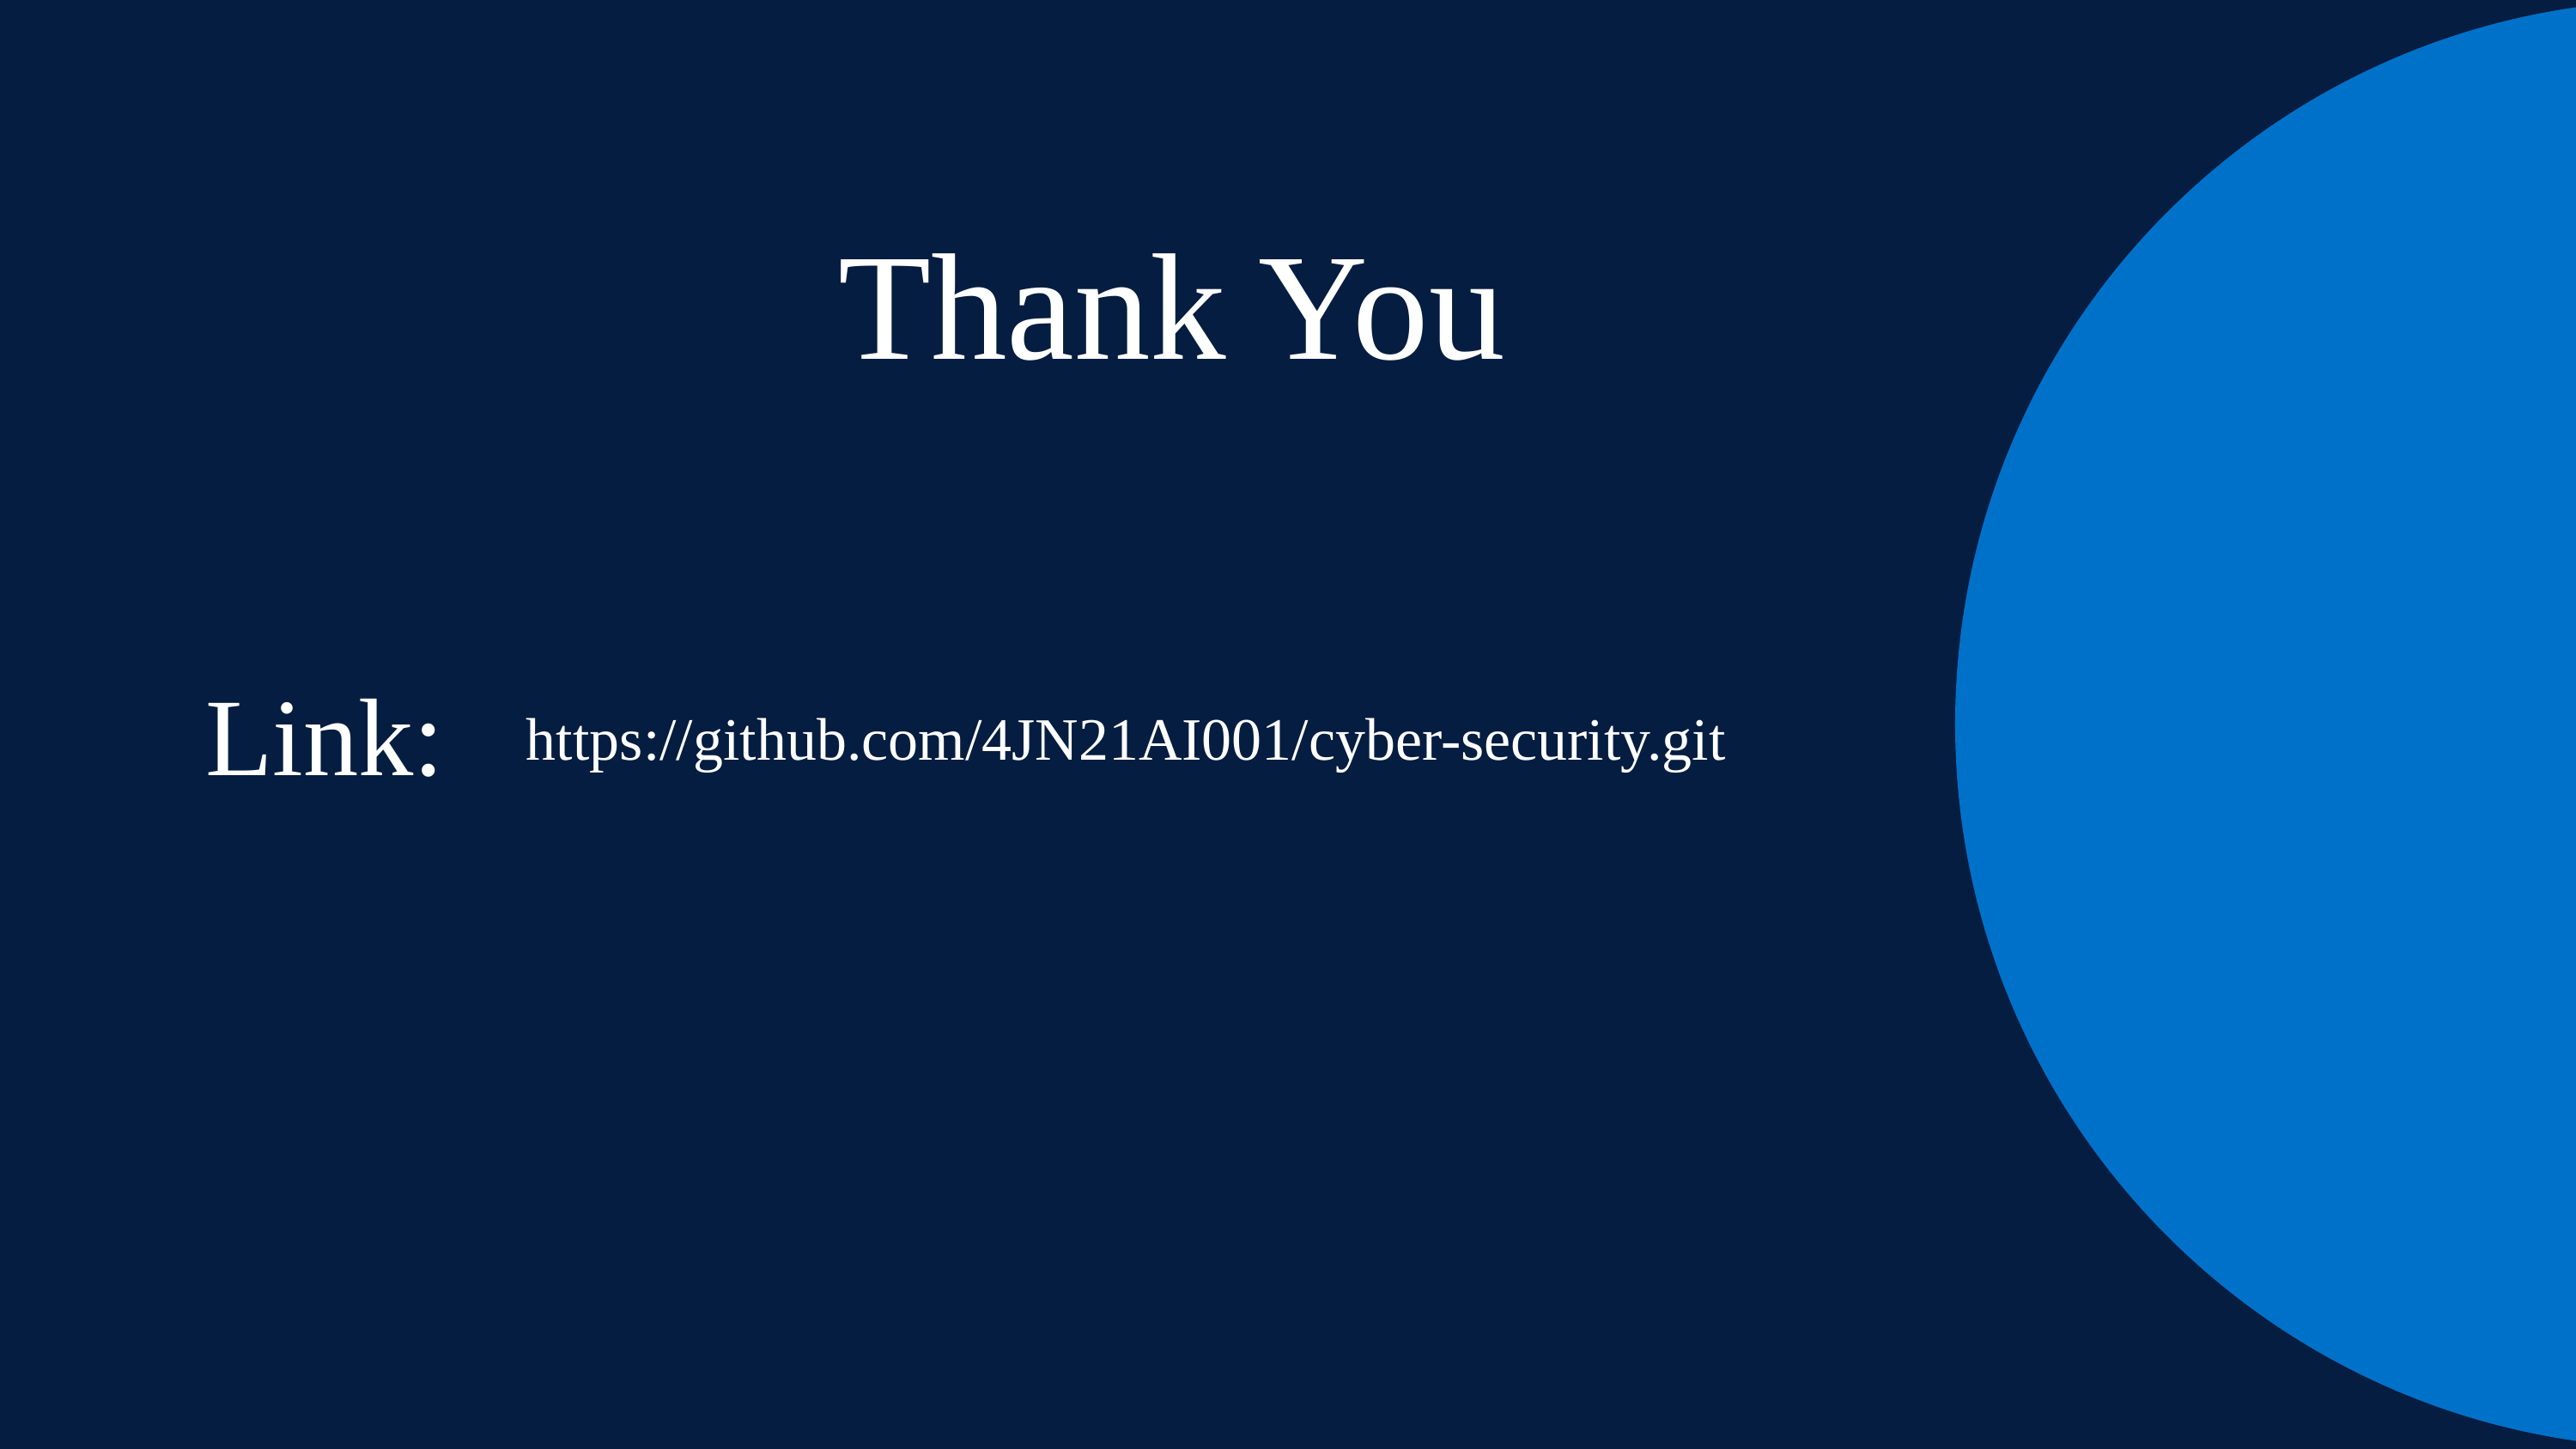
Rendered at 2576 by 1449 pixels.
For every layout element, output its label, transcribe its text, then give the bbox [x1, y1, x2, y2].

text_box Link: [191, 645, 459, 798]
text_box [1954, 0, 2576, 1449]
text_box Thank You [795, 179, 1548, 390]
text_box https://github.com/4JN21AI001/cyber-security.git [491, 689, 1762, 773]
